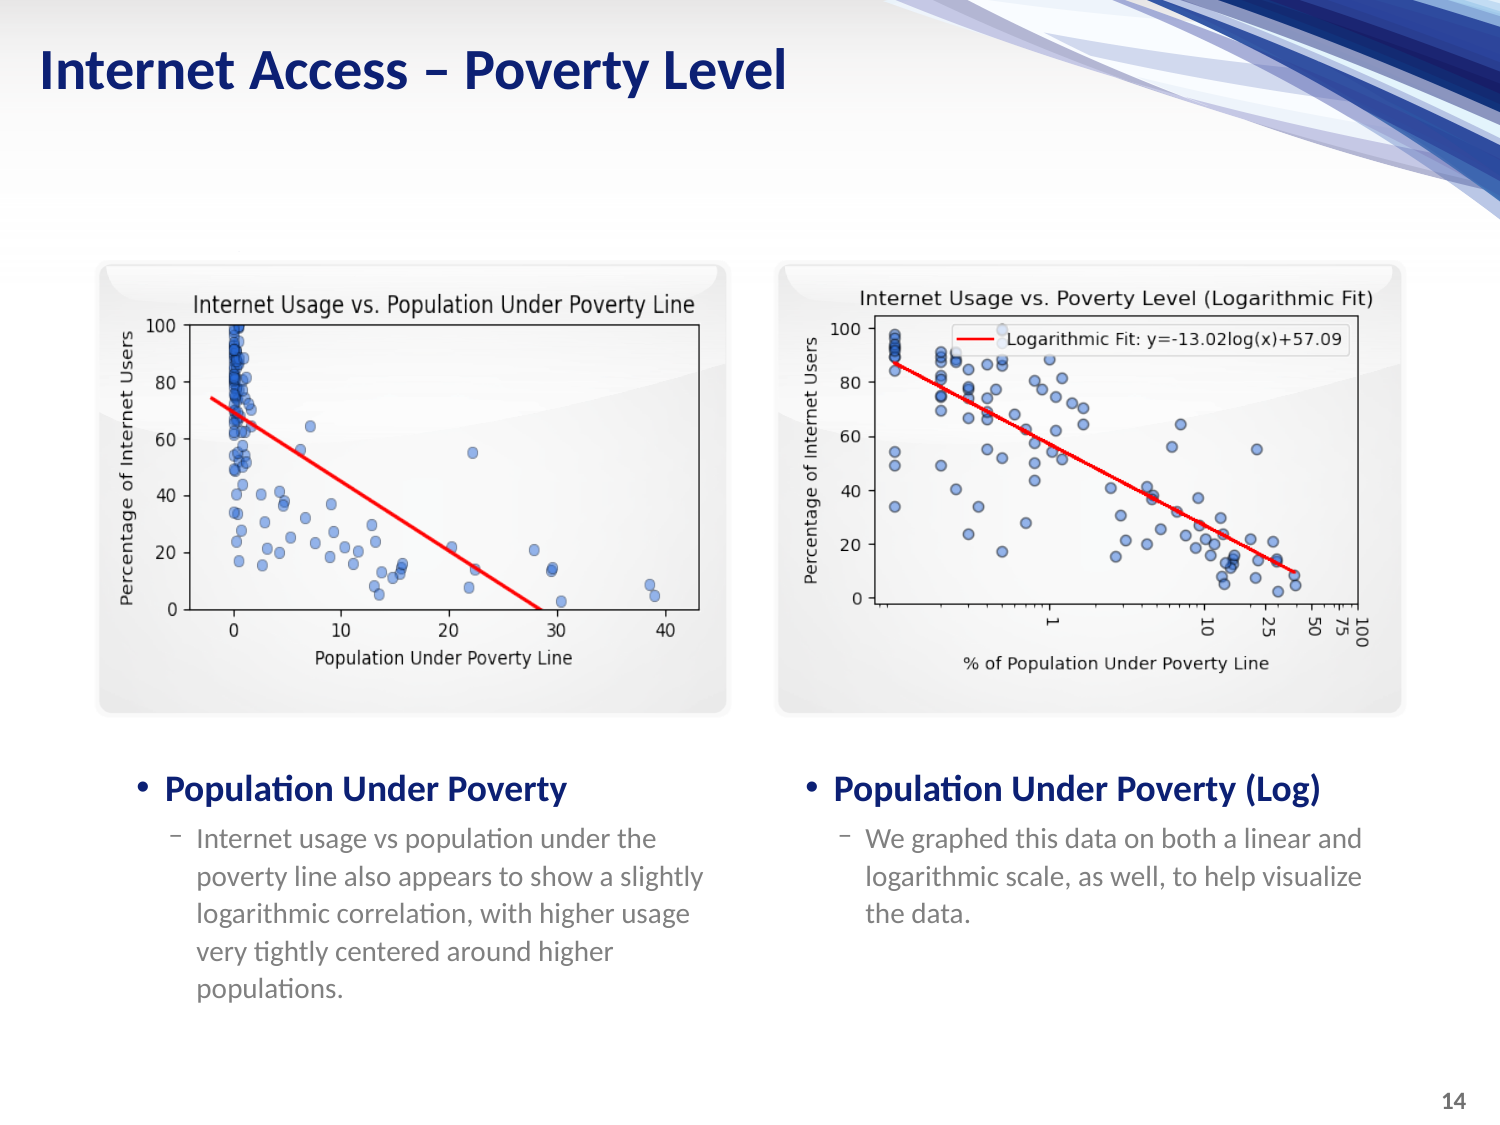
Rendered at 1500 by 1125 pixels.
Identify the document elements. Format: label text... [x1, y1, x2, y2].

picture [0, 0, 1500, 1125]
title Internet Access – Poverty Level [24, 37, 1417, 125]
text_box Population Under Poverty Internet usage vs population under the poverty line also appears to show a slightly logarithmic correlation, with higher usage very tightly centered around higher populations. [121, 763, 734, 1013]
text_box Population Under Poverty (Log) We graphed this data on both a linear and logarithmic scale, as well, to help visualize the data. [790, 763, 1403, 938]
